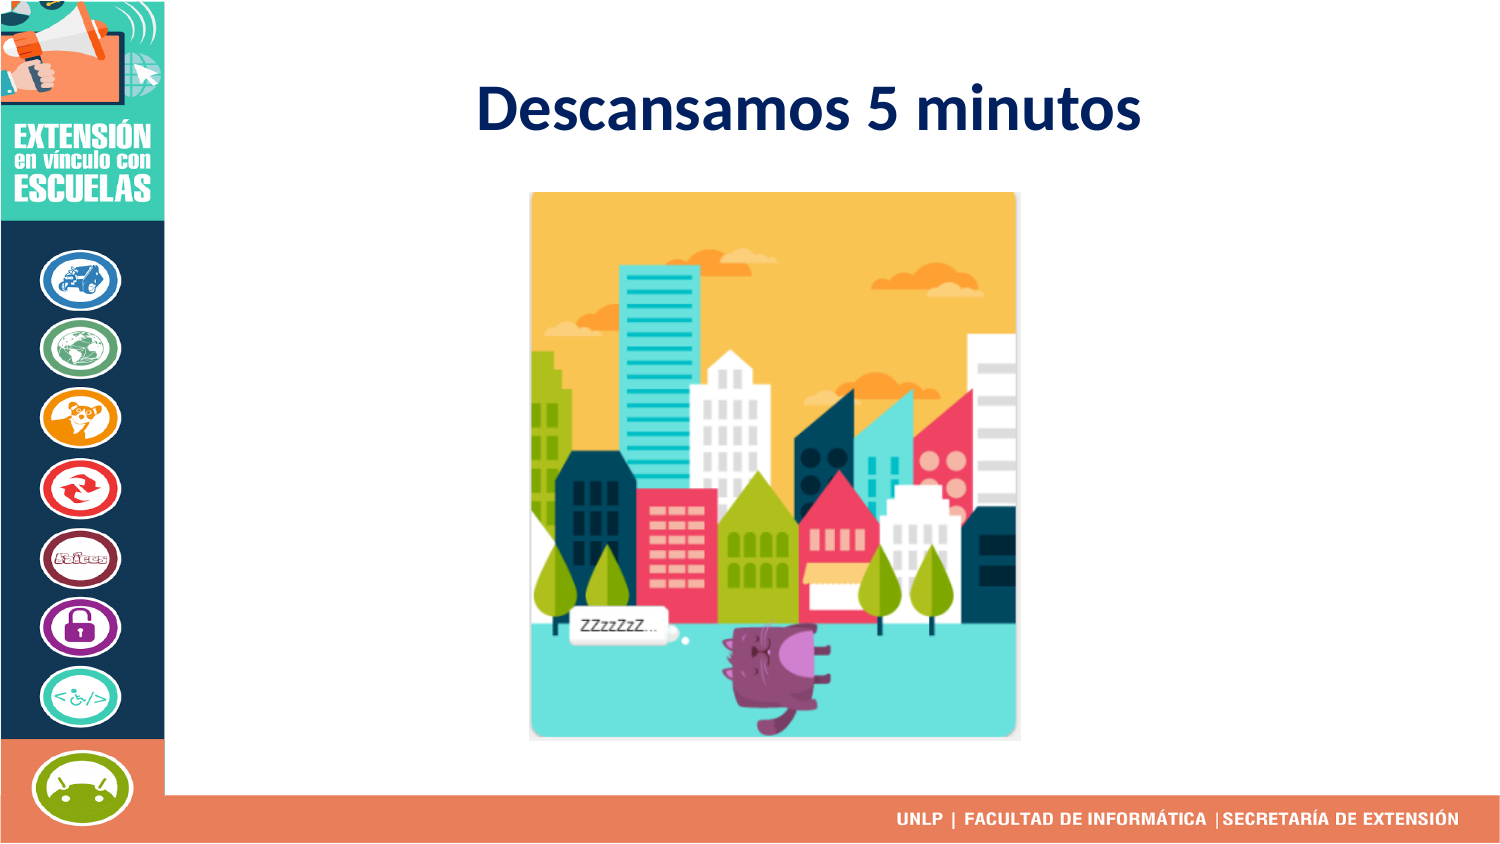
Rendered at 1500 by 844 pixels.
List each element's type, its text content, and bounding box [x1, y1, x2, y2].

picture [0, 1, 1500, 843]
title Descansamos 5 minutos [194, 33, 1425, 175]
